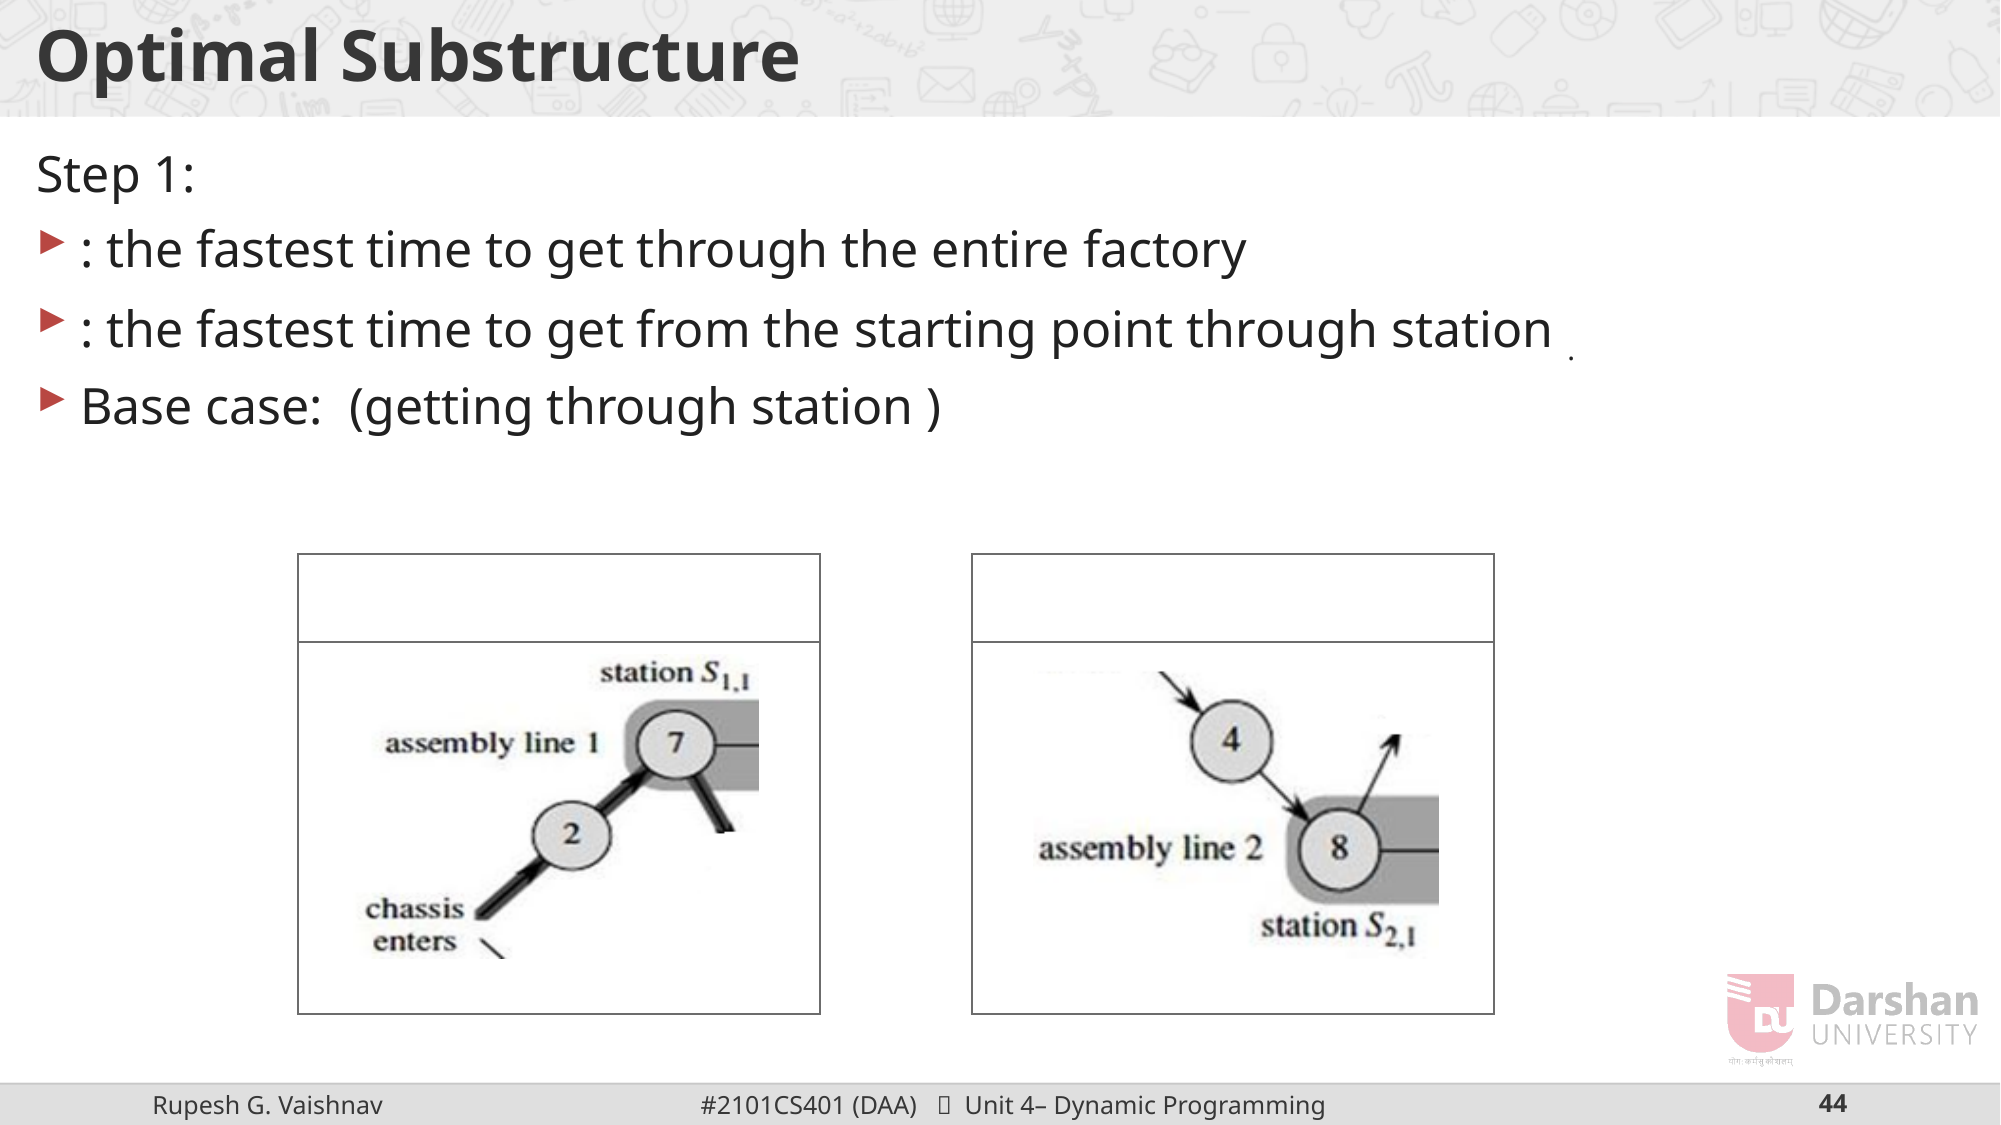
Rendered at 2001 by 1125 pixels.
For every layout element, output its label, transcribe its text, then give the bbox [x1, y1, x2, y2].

title Optimal Substructure [0, 0, 2000, 117]
picture [1033, 666, 1439, 959]
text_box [1724, 972, 1981, 1068]
picture [353, 654, 759, 959]
